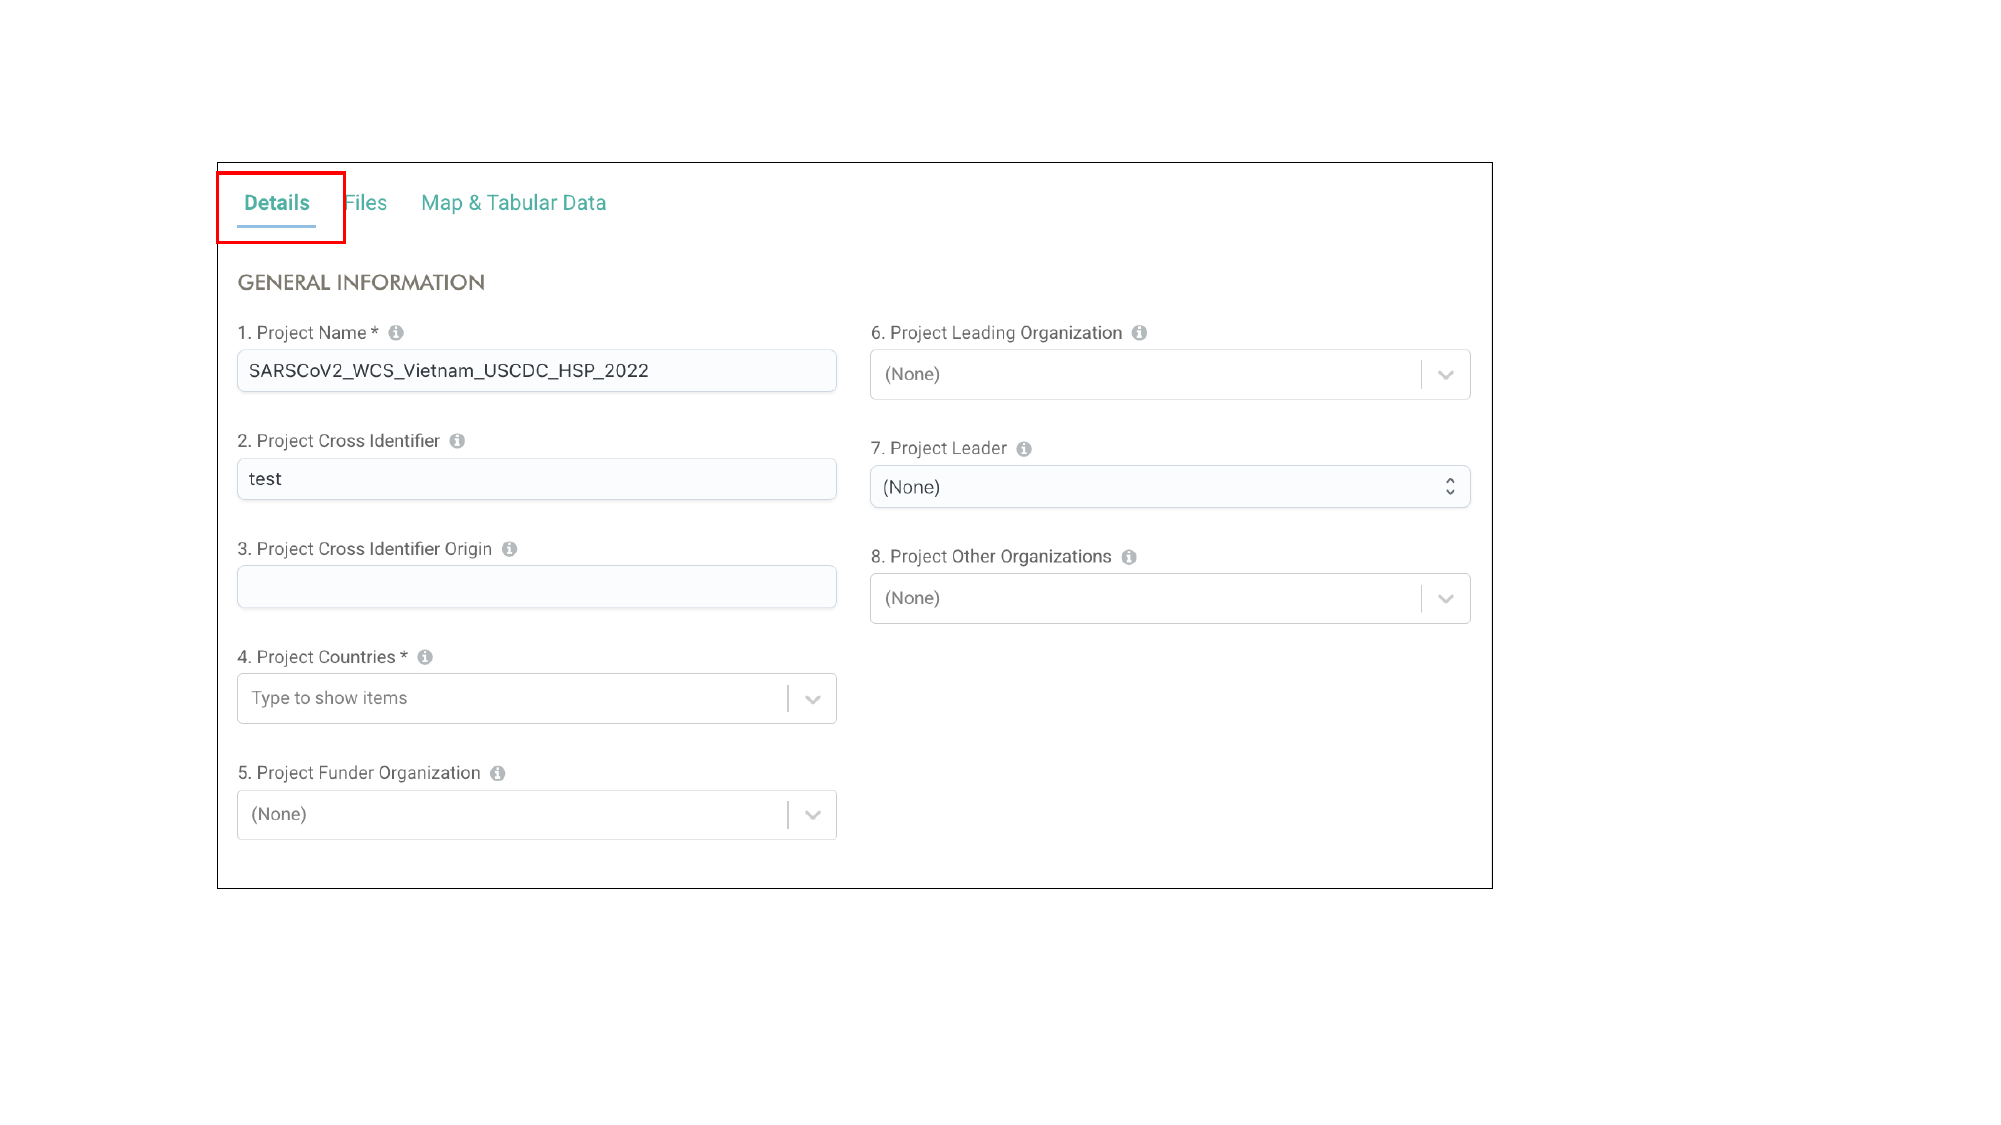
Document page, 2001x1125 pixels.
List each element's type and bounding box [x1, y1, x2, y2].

picture [216, 161, 1493, 890]
